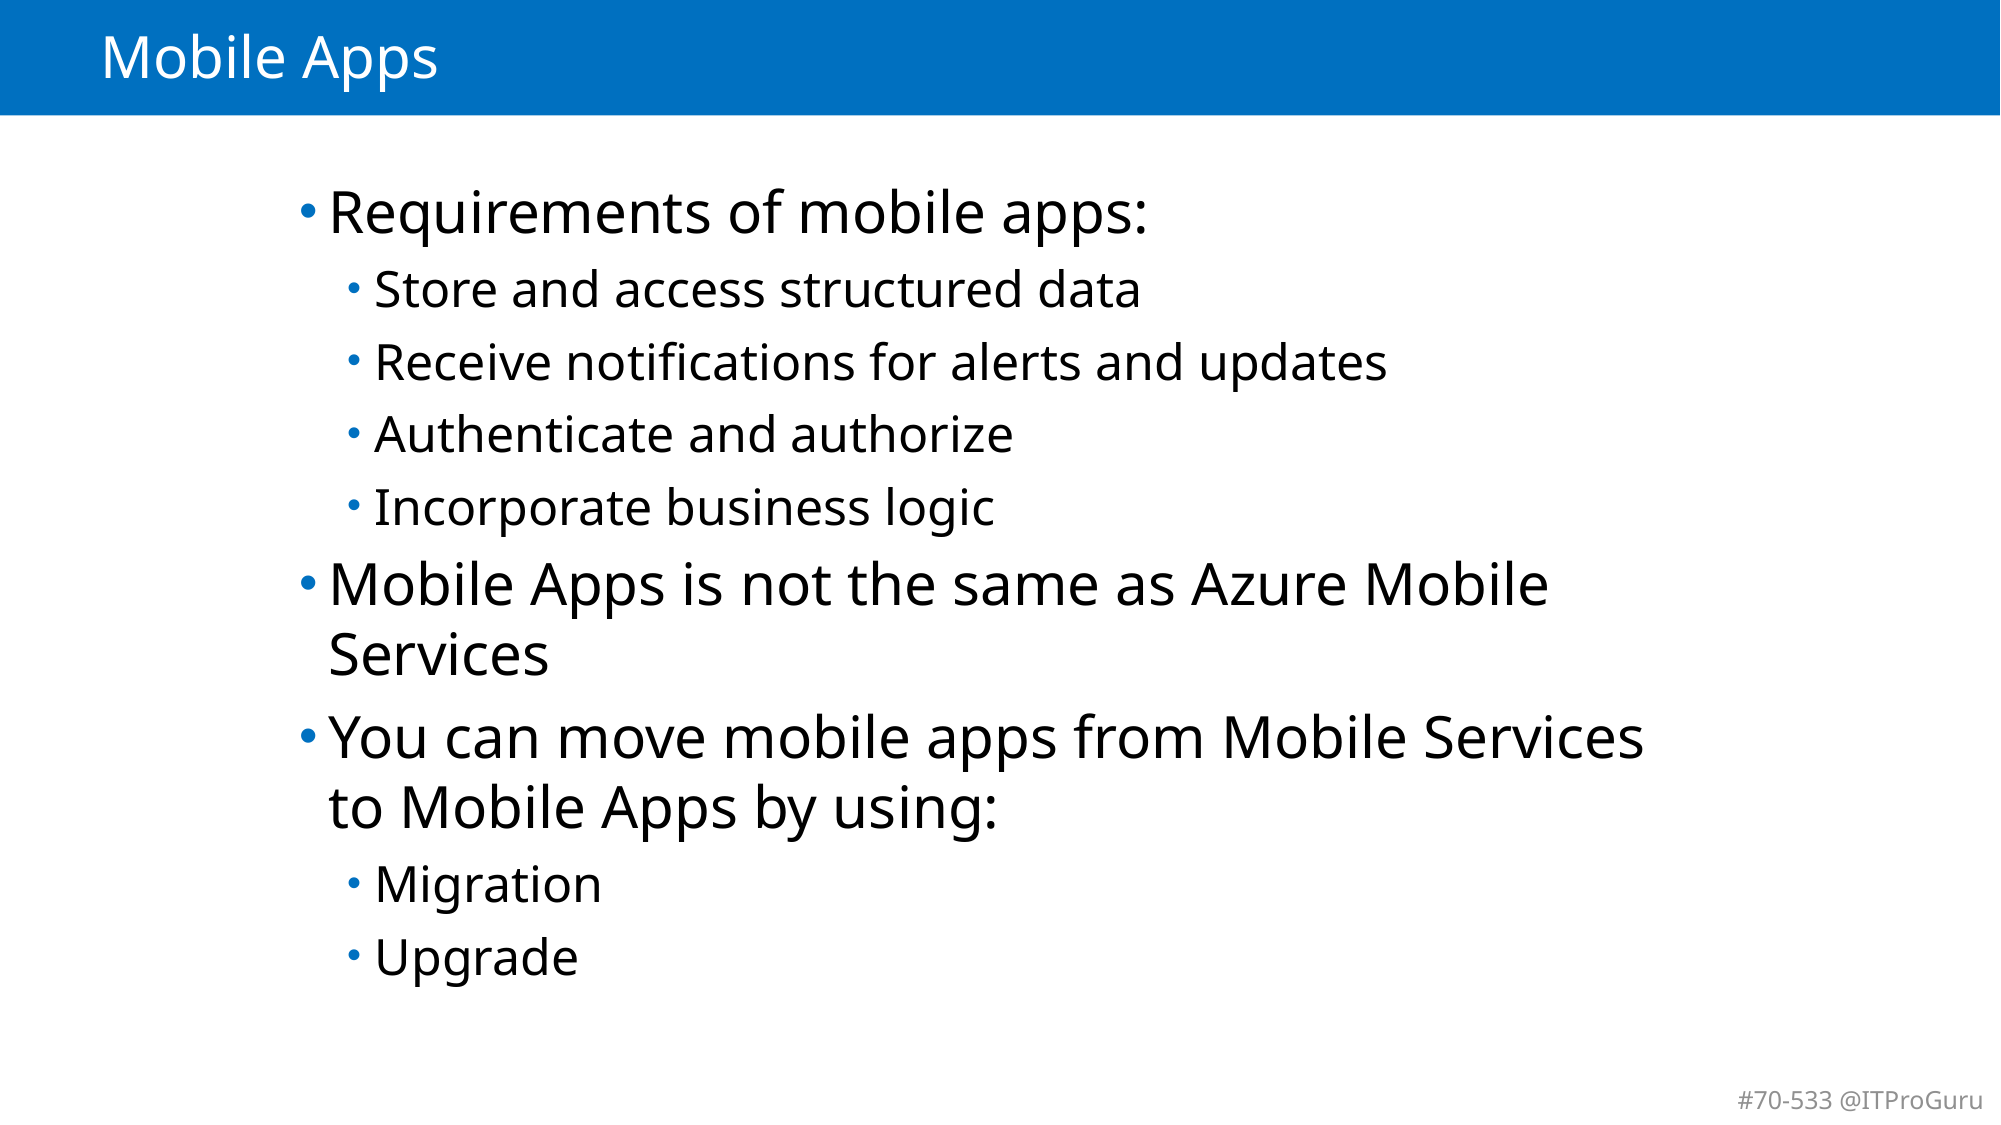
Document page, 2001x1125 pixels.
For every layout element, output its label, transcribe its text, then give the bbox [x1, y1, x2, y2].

title Mobile Apps [100, 0, 1802, 122]
text_box Requirements of mobile apps: Store and access structured data Receive notifications for alerts and updates Authenticate and authorize Incorporate business logic Mobile Apps is not the same as Azure Mobile Services You can move mobile apps from Mobile Services to Mobile Apps by using: Migration Upgrade [284, 167, 1705, 1012]
